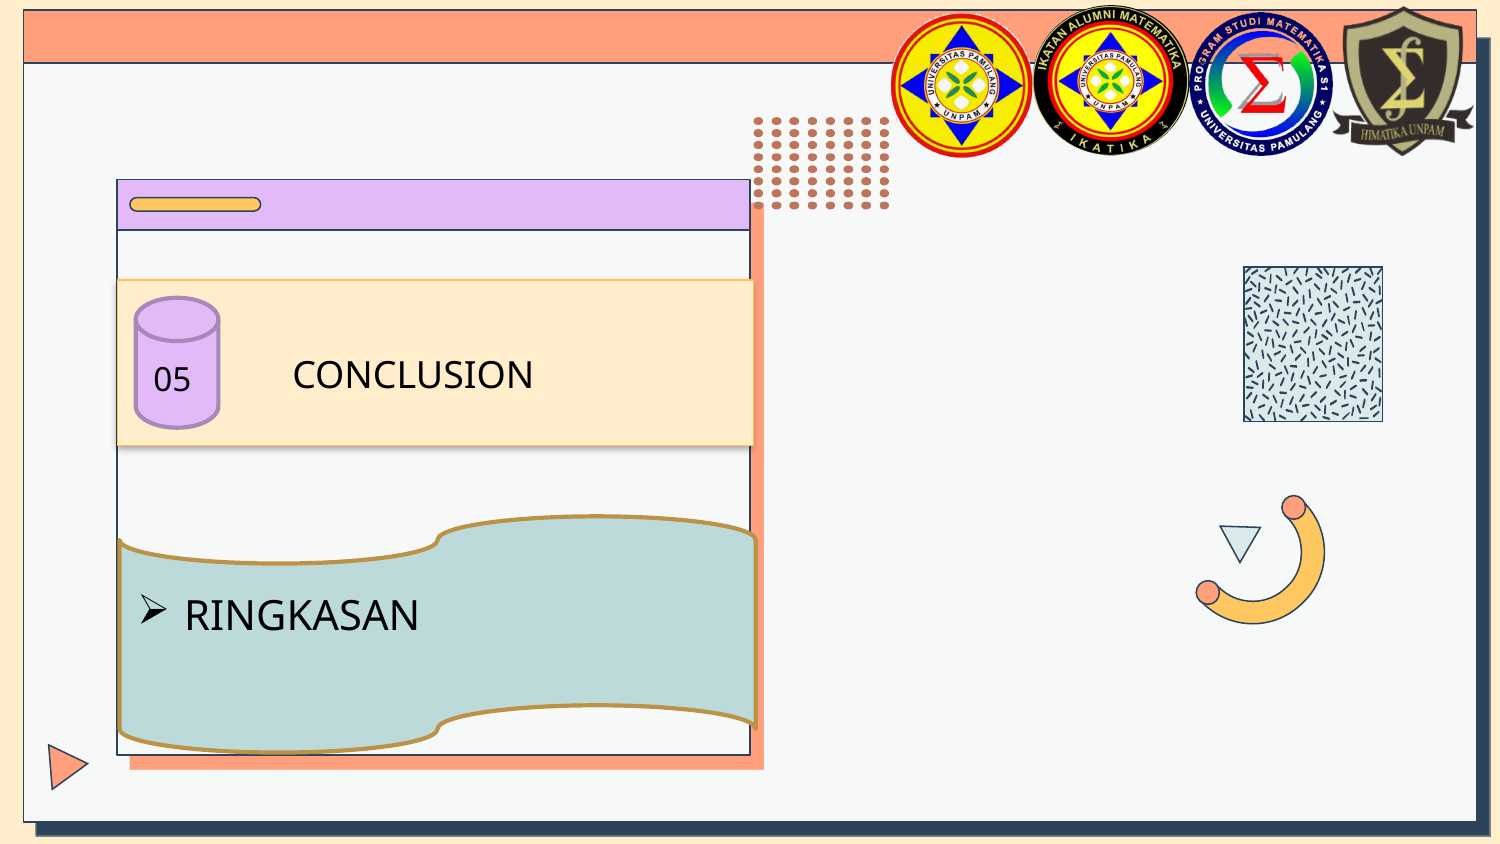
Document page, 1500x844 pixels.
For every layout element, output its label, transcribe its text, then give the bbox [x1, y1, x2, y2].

text_box [133, 295, 221, 430]
text_box [117, 514, 758, 755]
text_box [117, 279, 754, 446]
text_box RINGKASAN [122, 581, 791, 647]
text_box 05 [138, 350, 222, 406]
text_box CONCLUSION [277, 343, 691, 403]
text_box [755, 118, 888, 208]
picture [890, 4, 1475, 158]
